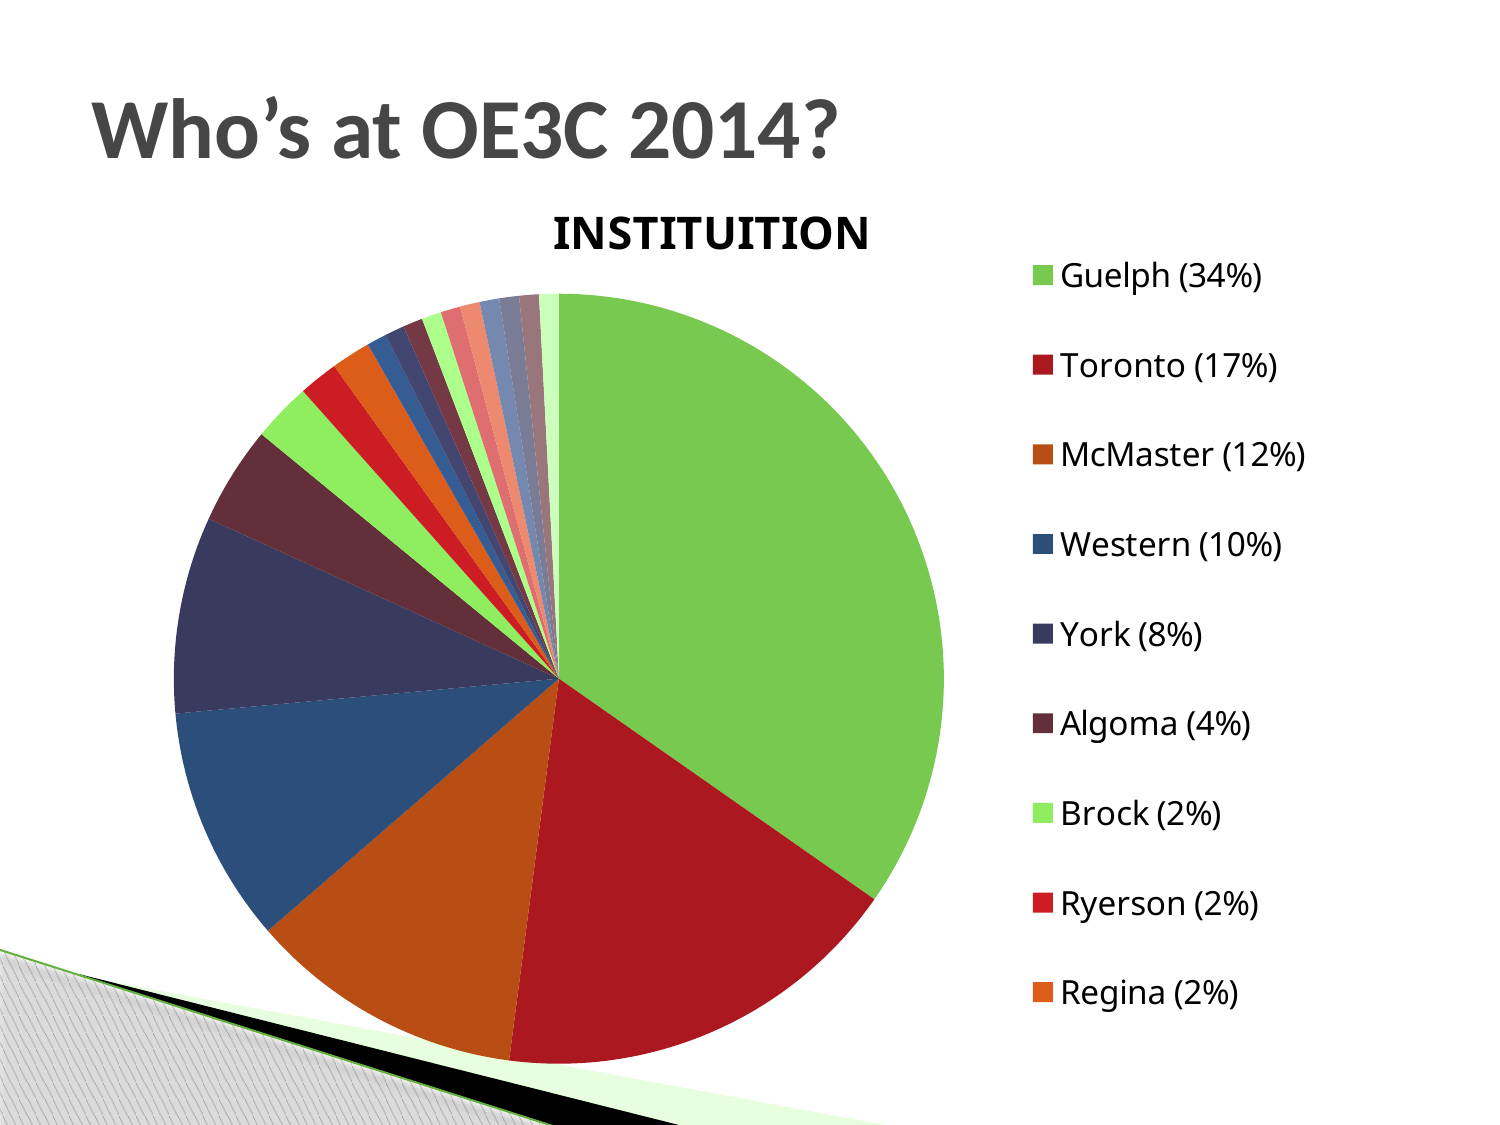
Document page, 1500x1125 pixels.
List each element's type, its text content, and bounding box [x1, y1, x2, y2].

text_box Who’s at OE3C 2014? [76, 30, 1427, 163]
chart [0, 160, 1426, 1083]
